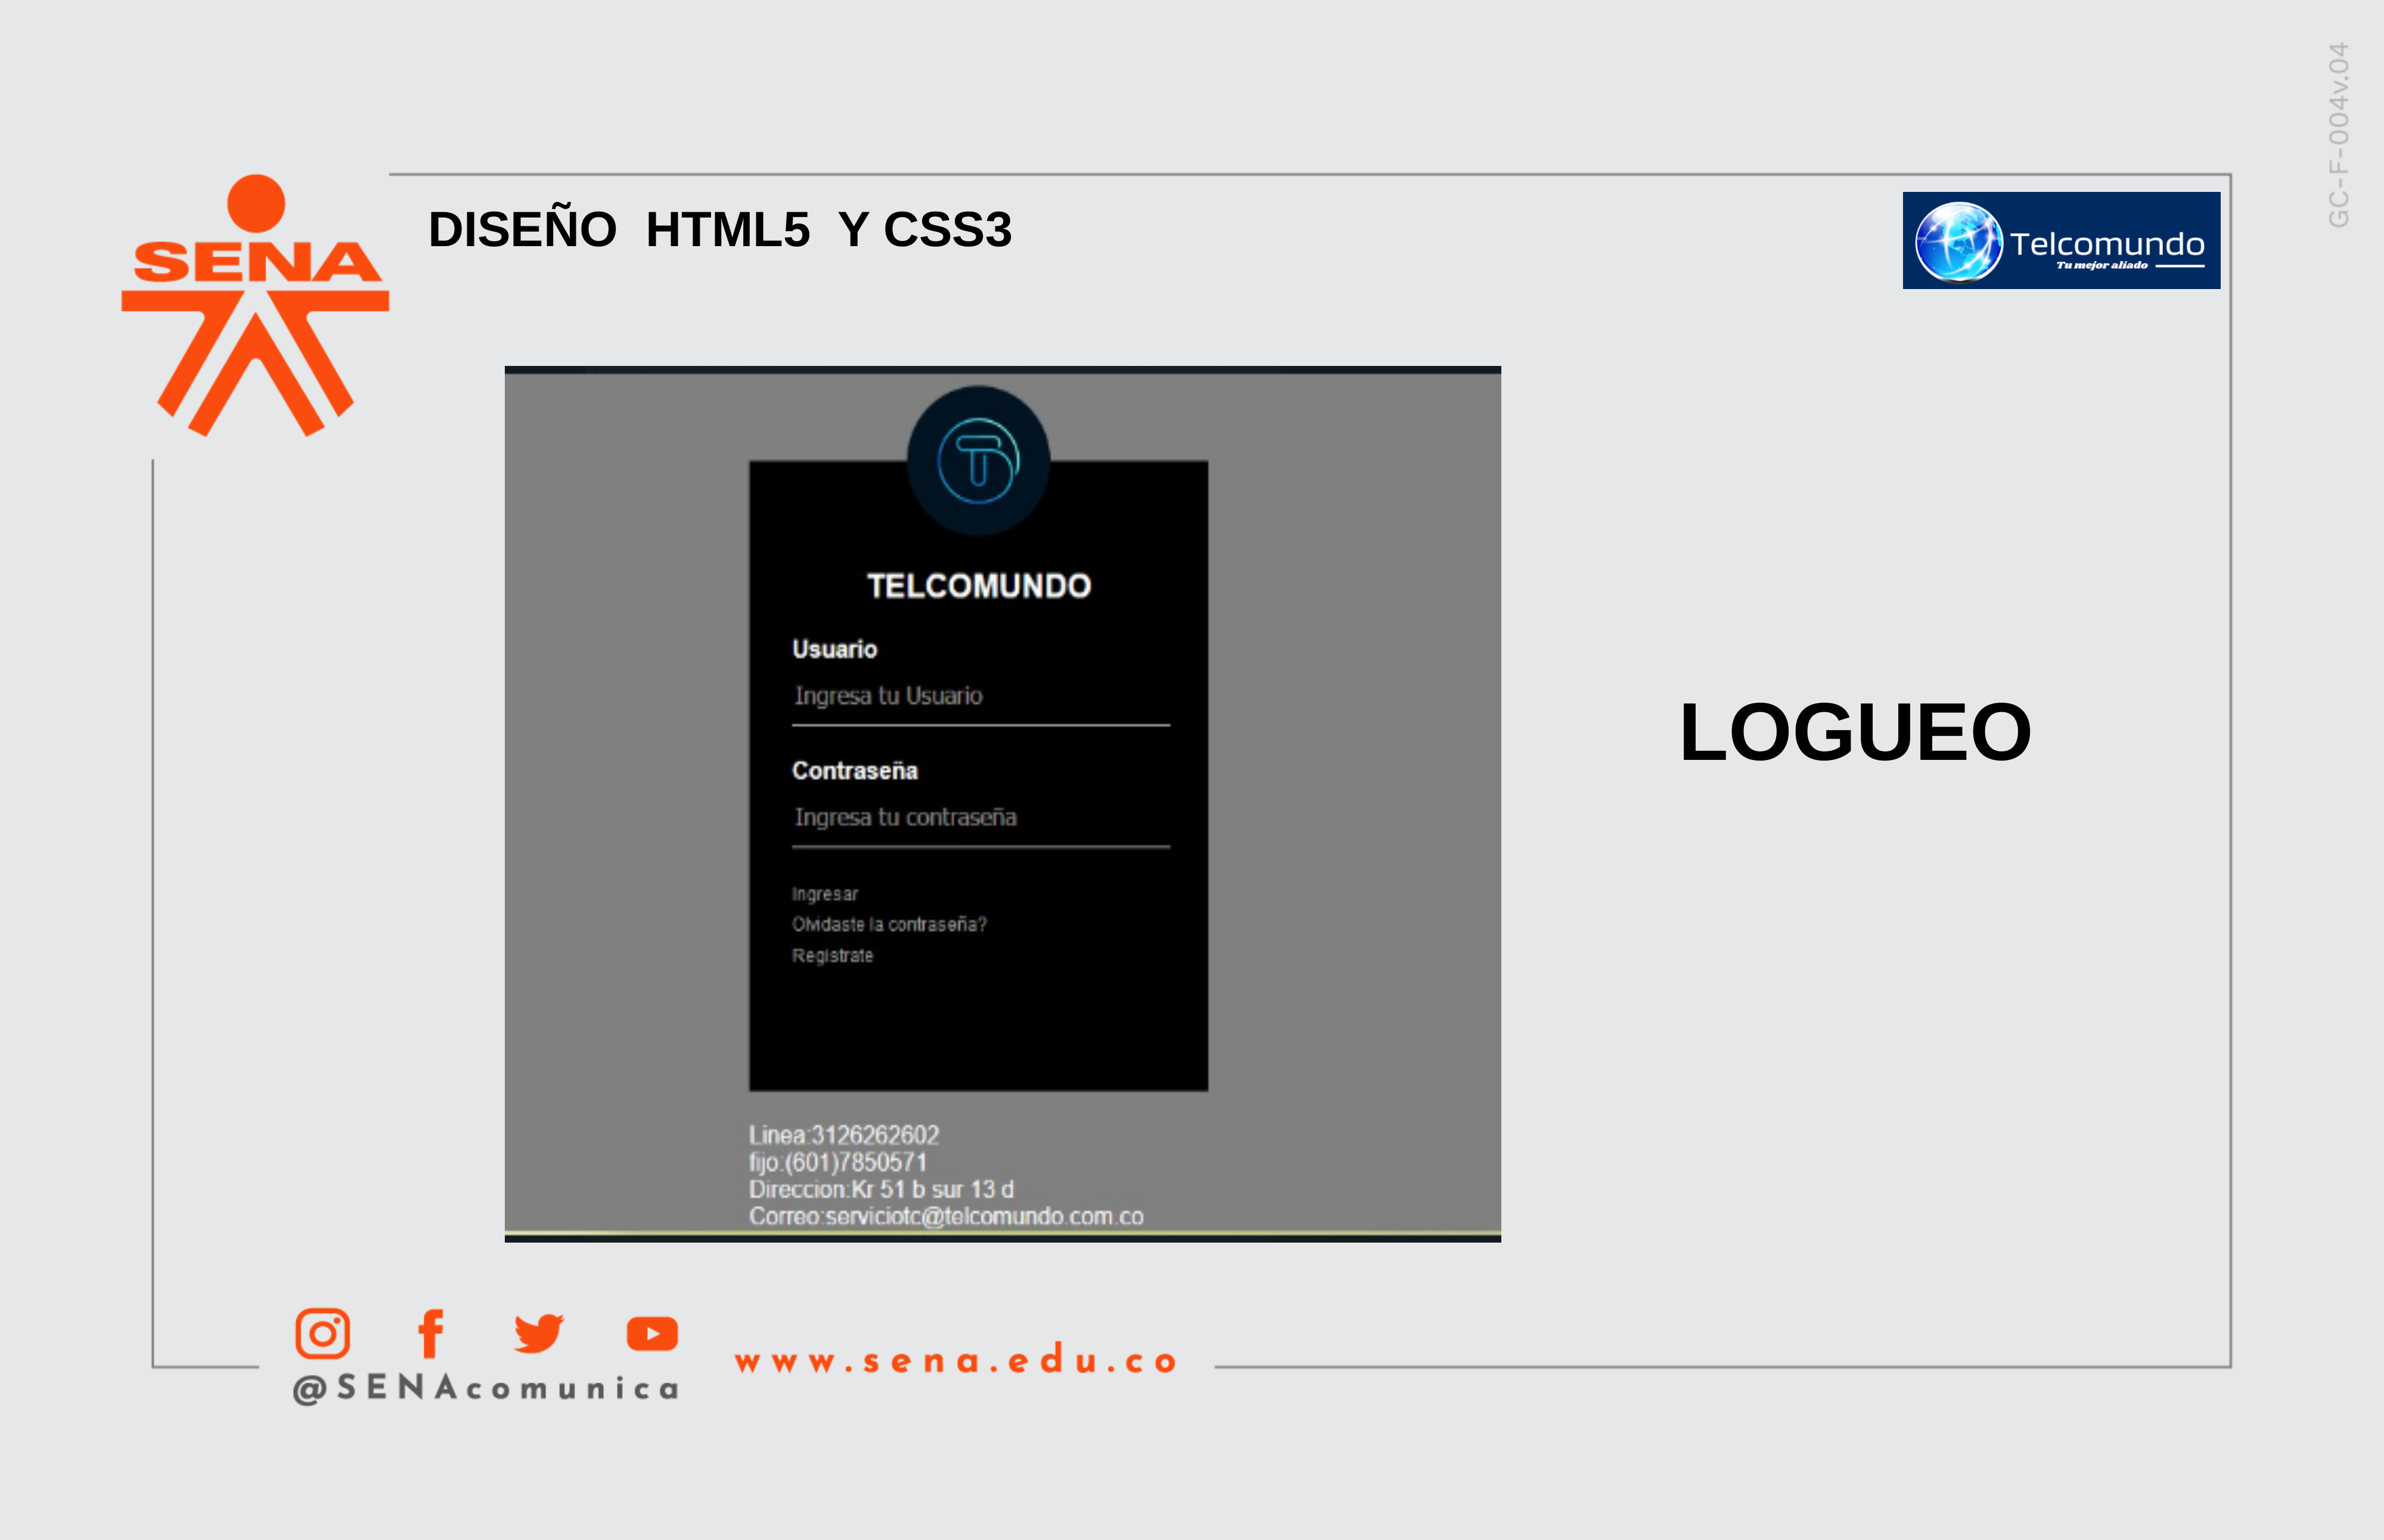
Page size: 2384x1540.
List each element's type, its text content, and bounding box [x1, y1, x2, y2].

text_box LOGUEO [1669, 673, 2114, 781]
text_box DISEÑO HTML5 Y CSS3 [396, 192, 1045, 261]
picture [0, 0, 2384, 1540]
